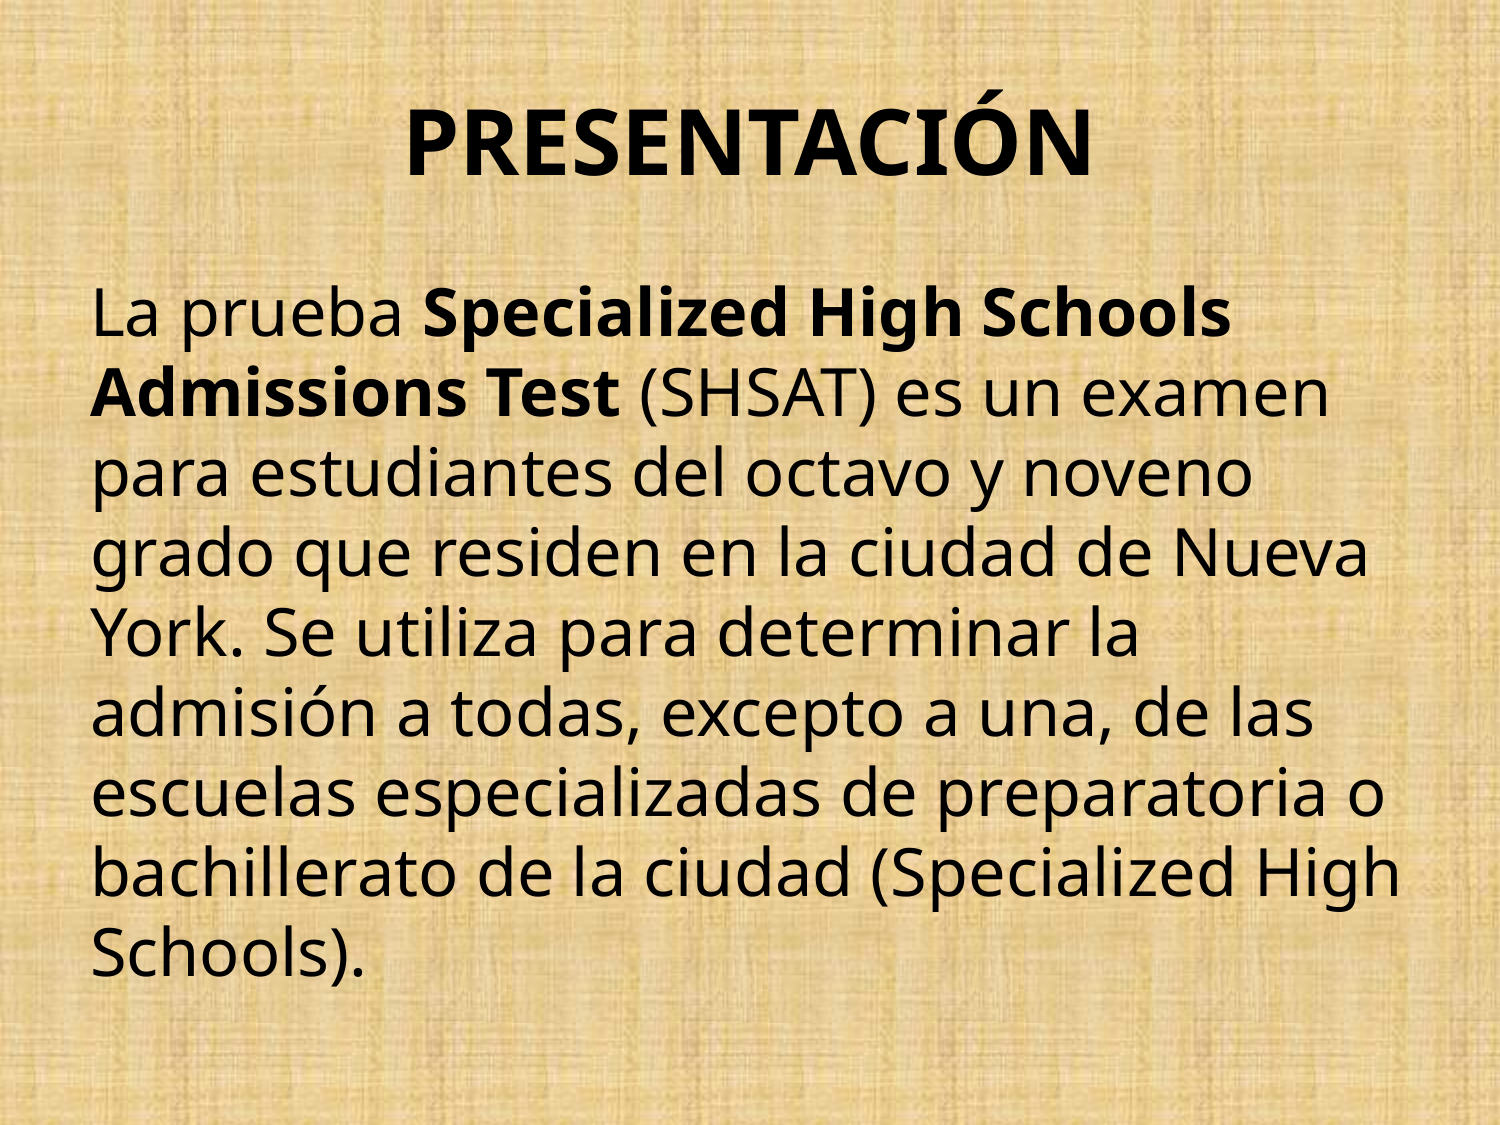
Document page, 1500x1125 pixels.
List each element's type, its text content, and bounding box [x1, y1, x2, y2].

title PRESENTACIÓN [75, 45, 1425, 233]
picture [0, 0, 1500, 1125]
list La prueba Specialized High Schools Admissions Test (SHSAT) es un examen para estudiantes del octavo y noveno grado que residen en la ciudad de Nueva York. Se utiliza para determinar la admisión a todas, excepto a una, de las escuelas especializadas de preparatoria o bachillerato de la ciudad (Specialized High Schools). [75, 262, 1425, 1005]
